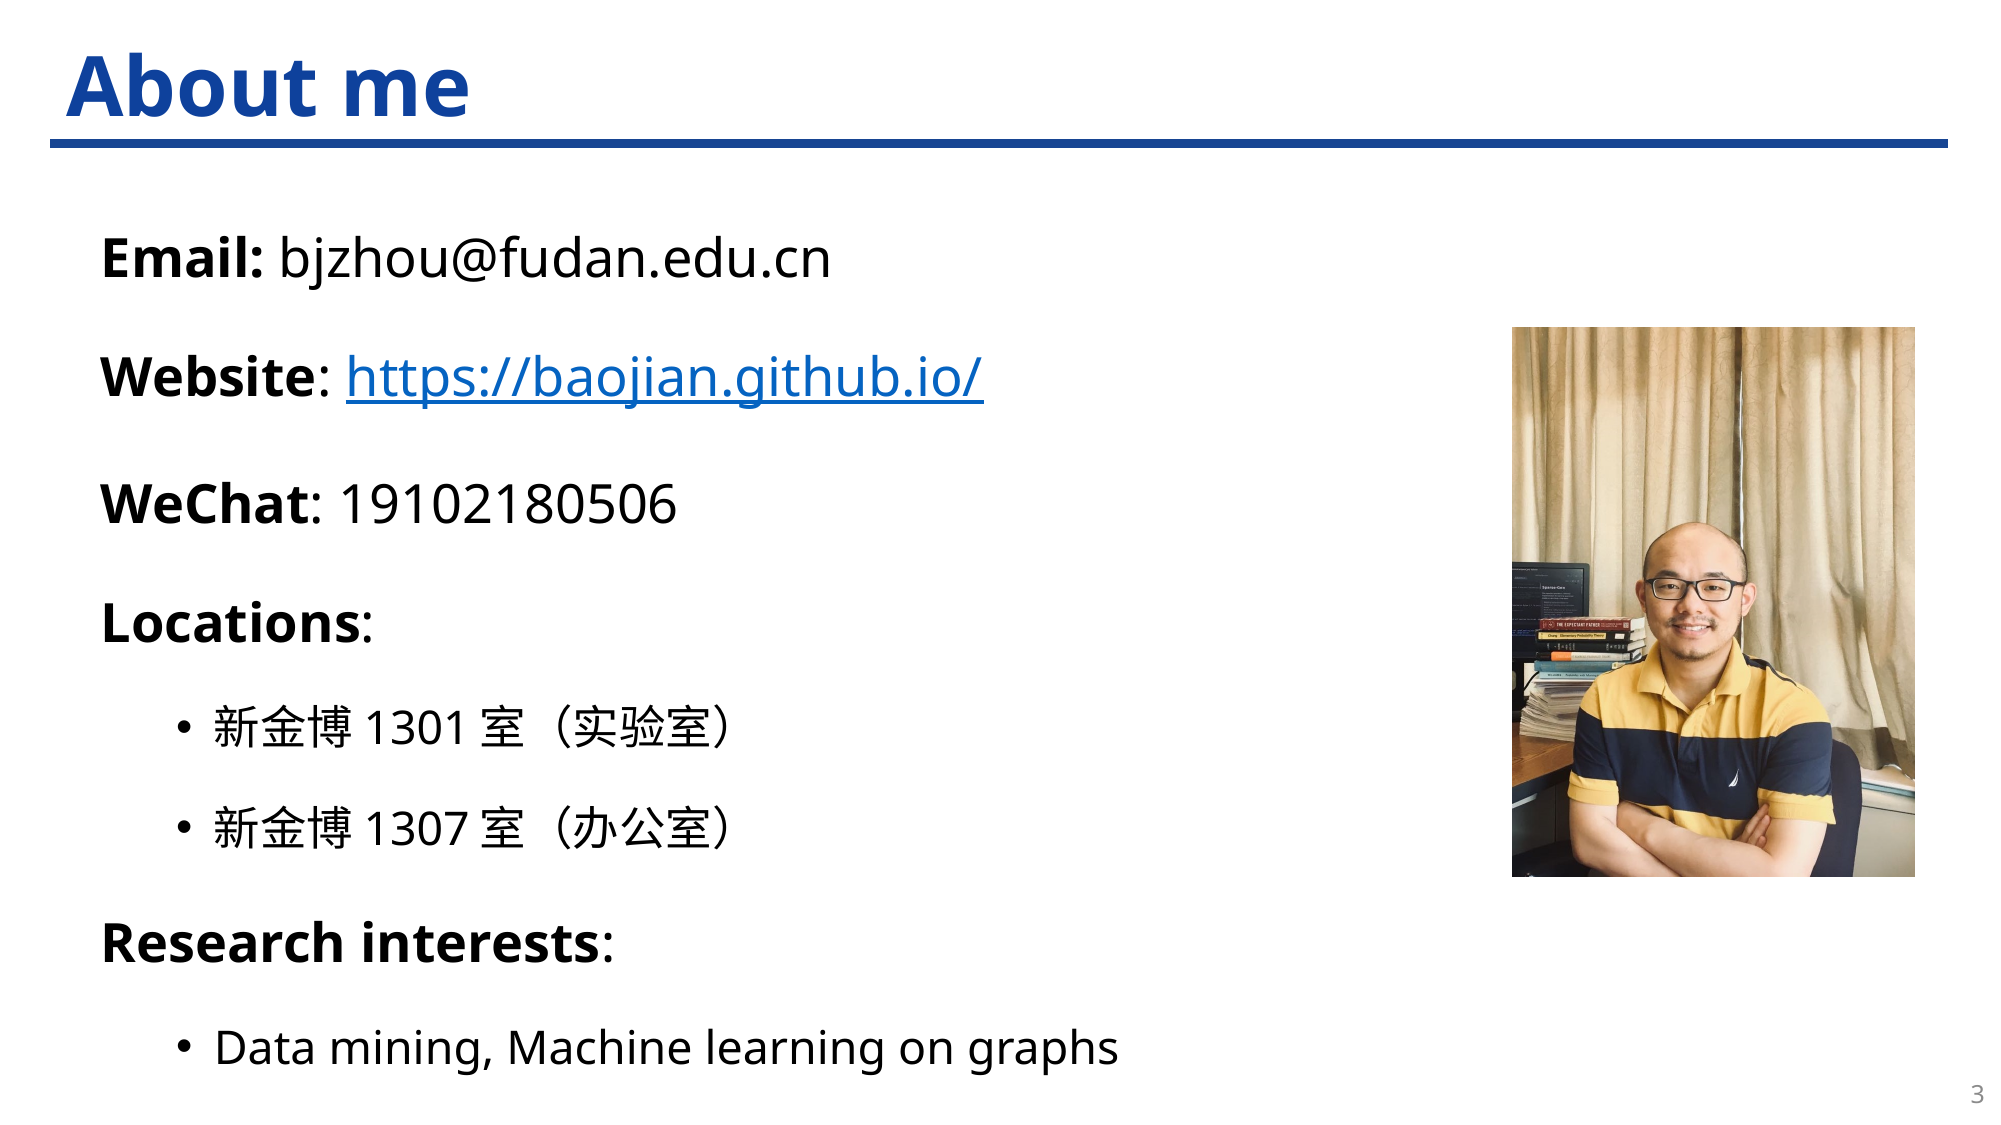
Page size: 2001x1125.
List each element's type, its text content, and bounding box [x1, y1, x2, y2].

slide_number 3 [1899, 1065, 2000, 1125]
picture [1512, 327, 1915, 877]
list Email: bjzhou@fudan.edu.cn Website: https://baojian.github.io/ WeChat: 19102180506 Locations: 新金博1301室（实验室） 新金博1307室（办公室） Research interests: Data mining, Machine learning on graphs [85, 215, 1279, 1086]
title About me [51, 39, 1947, 140]
